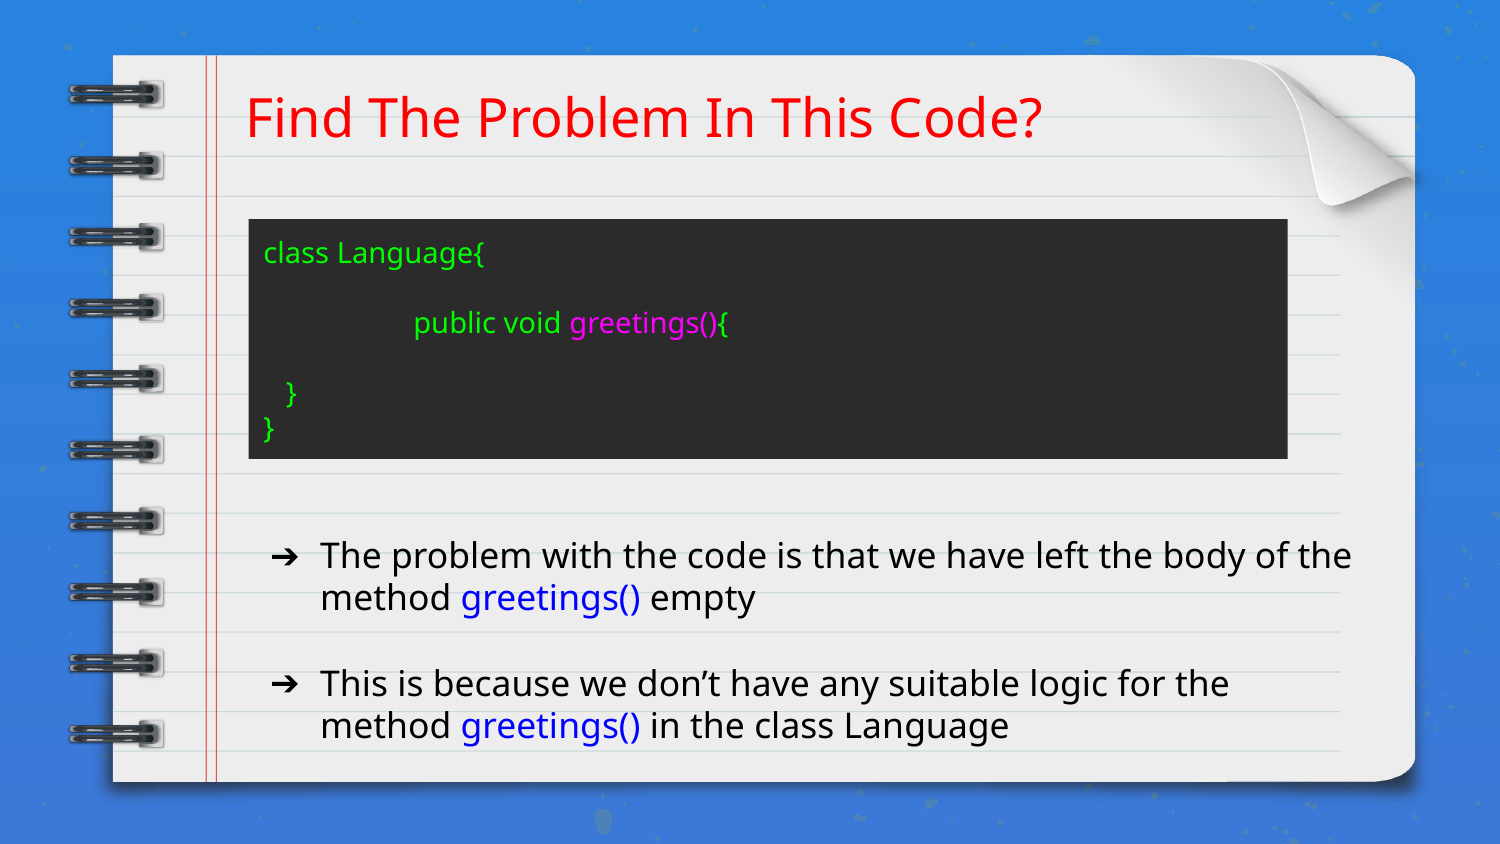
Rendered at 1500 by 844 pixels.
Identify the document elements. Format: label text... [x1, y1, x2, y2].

title Find The Problem In This Code? [230, 58, 1270, 177]
picture [63, 22, 1437, 822]
text_box The problem with the code is that we have left the body of the method greetings() empty This is because we don’t have any suitable logic for the method greetings() in the class Language [230, 517, 1377, 761]
text_box class Language{ public void greetings(){ } } [248, 219, 1288, 459]
